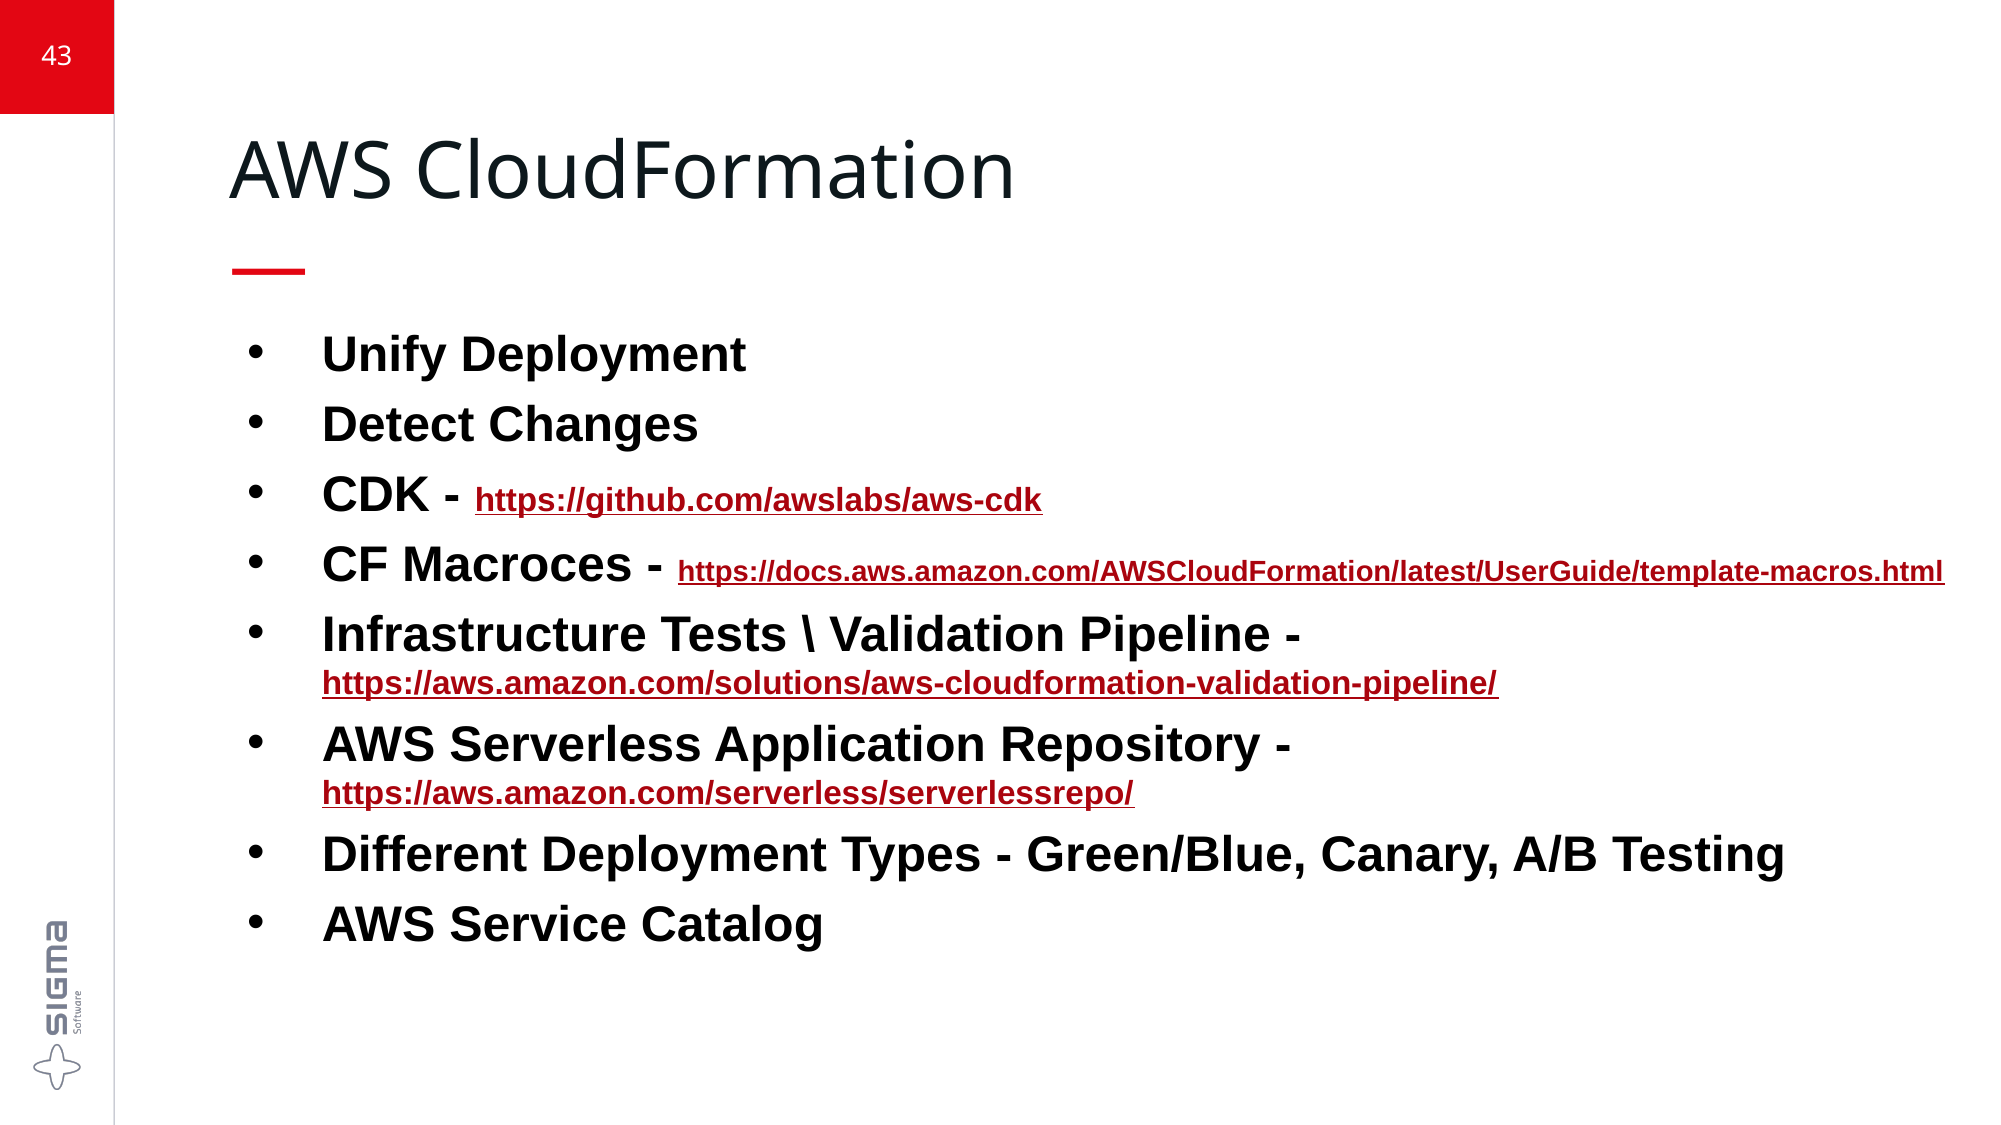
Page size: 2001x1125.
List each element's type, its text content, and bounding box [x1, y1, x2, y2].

picture [34, 922, 81, 1090]
text_box Unify Deployment Detect Changes CDK - https://github.com/awslabs/aws-cdk CF Macroces - https://docs.aws.amazon.com/AWSCloudFormation/latest/UserGuide/template-macros.html Infrastructure Tests \ Validation Pipeline - https://aws.amazon.com/solutions/aws-cloudformation-validation-pipeline/ AWS Serverless Application Repository - https://aws.amazon.com/serverless/serverlessrepo/ Different Deployment Types - Green/Blue, Canary, A/B Testing AWS Service Catalog [232, 314, 1987, 1102]
slide_number 43 [0, 0, 114, 114]
title AWS CloudFormation — [229, 119, 1884, 312]
